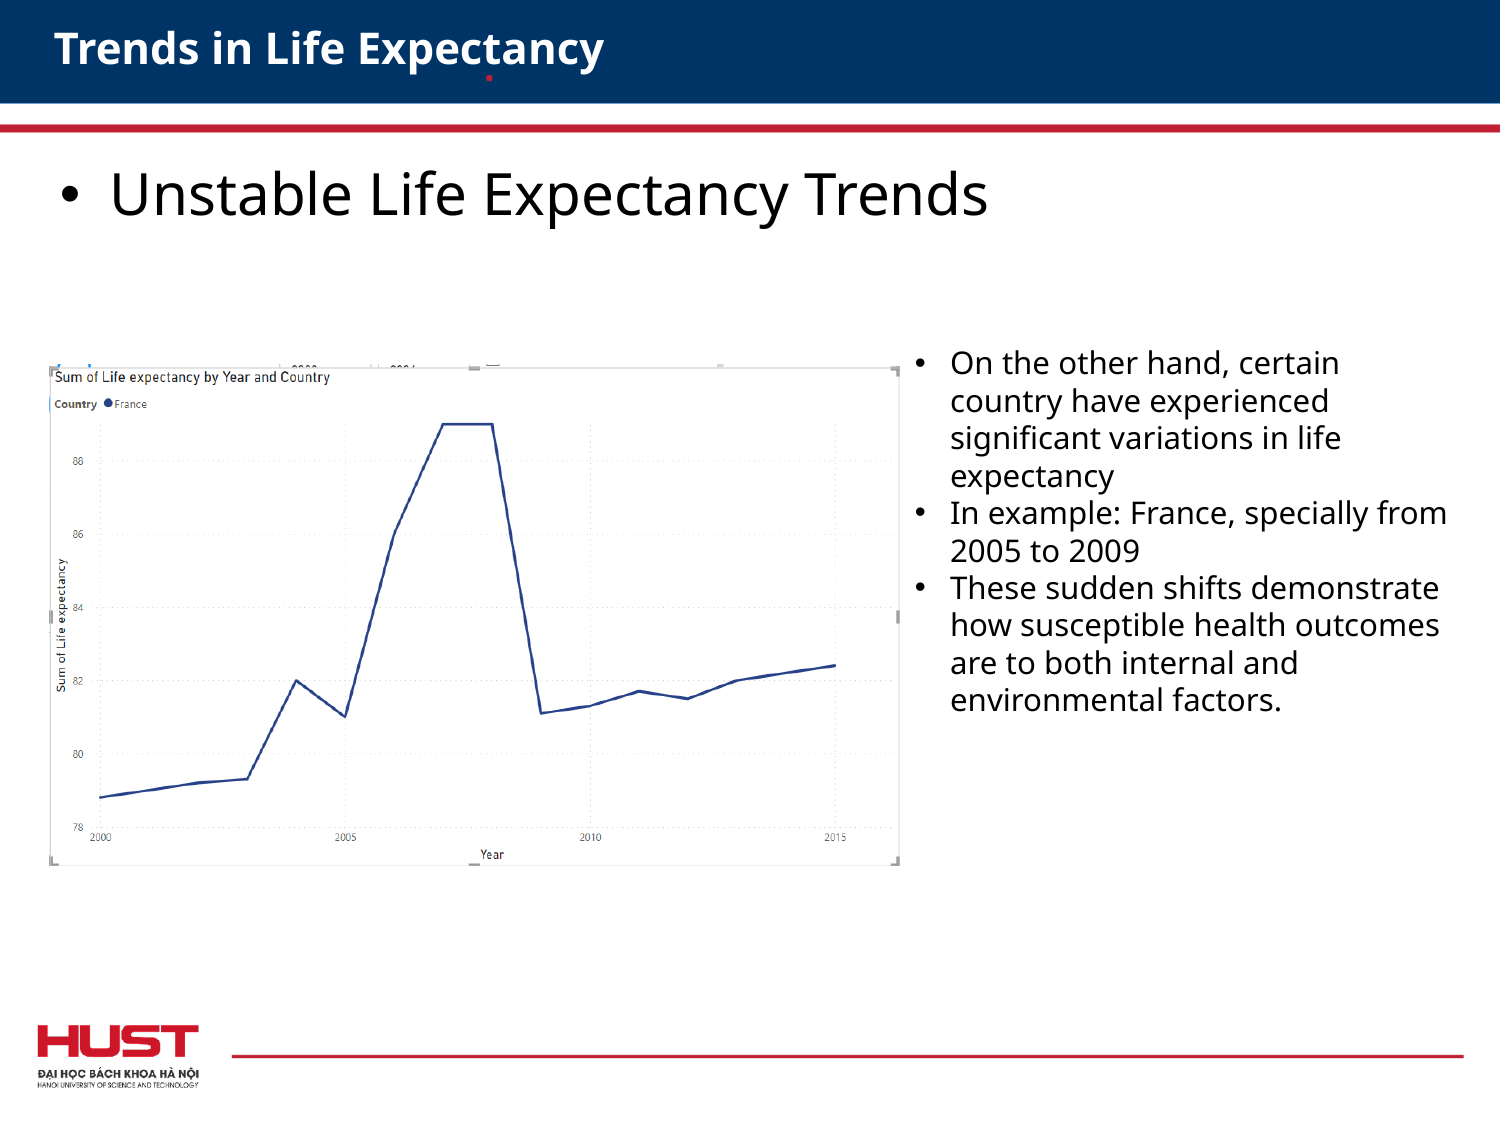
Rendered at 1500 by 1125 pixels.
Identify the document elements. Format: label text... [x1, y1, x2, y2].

text_box On the other hand, certain country have experienced significant variations in life expectancy In example: France, specially from 2005 to 2009 These sudden shifts demonstrate how susceptible health outcomes are to both internal and environmental factors. [900, 336, 1471, 760]
list Unstable Life Expectancy Trends [38, 157, 1462, 1000]
title Trends in Life Expectancy [38, 12, 1462, 87]
picture [0, 0, 1500, 1125]
